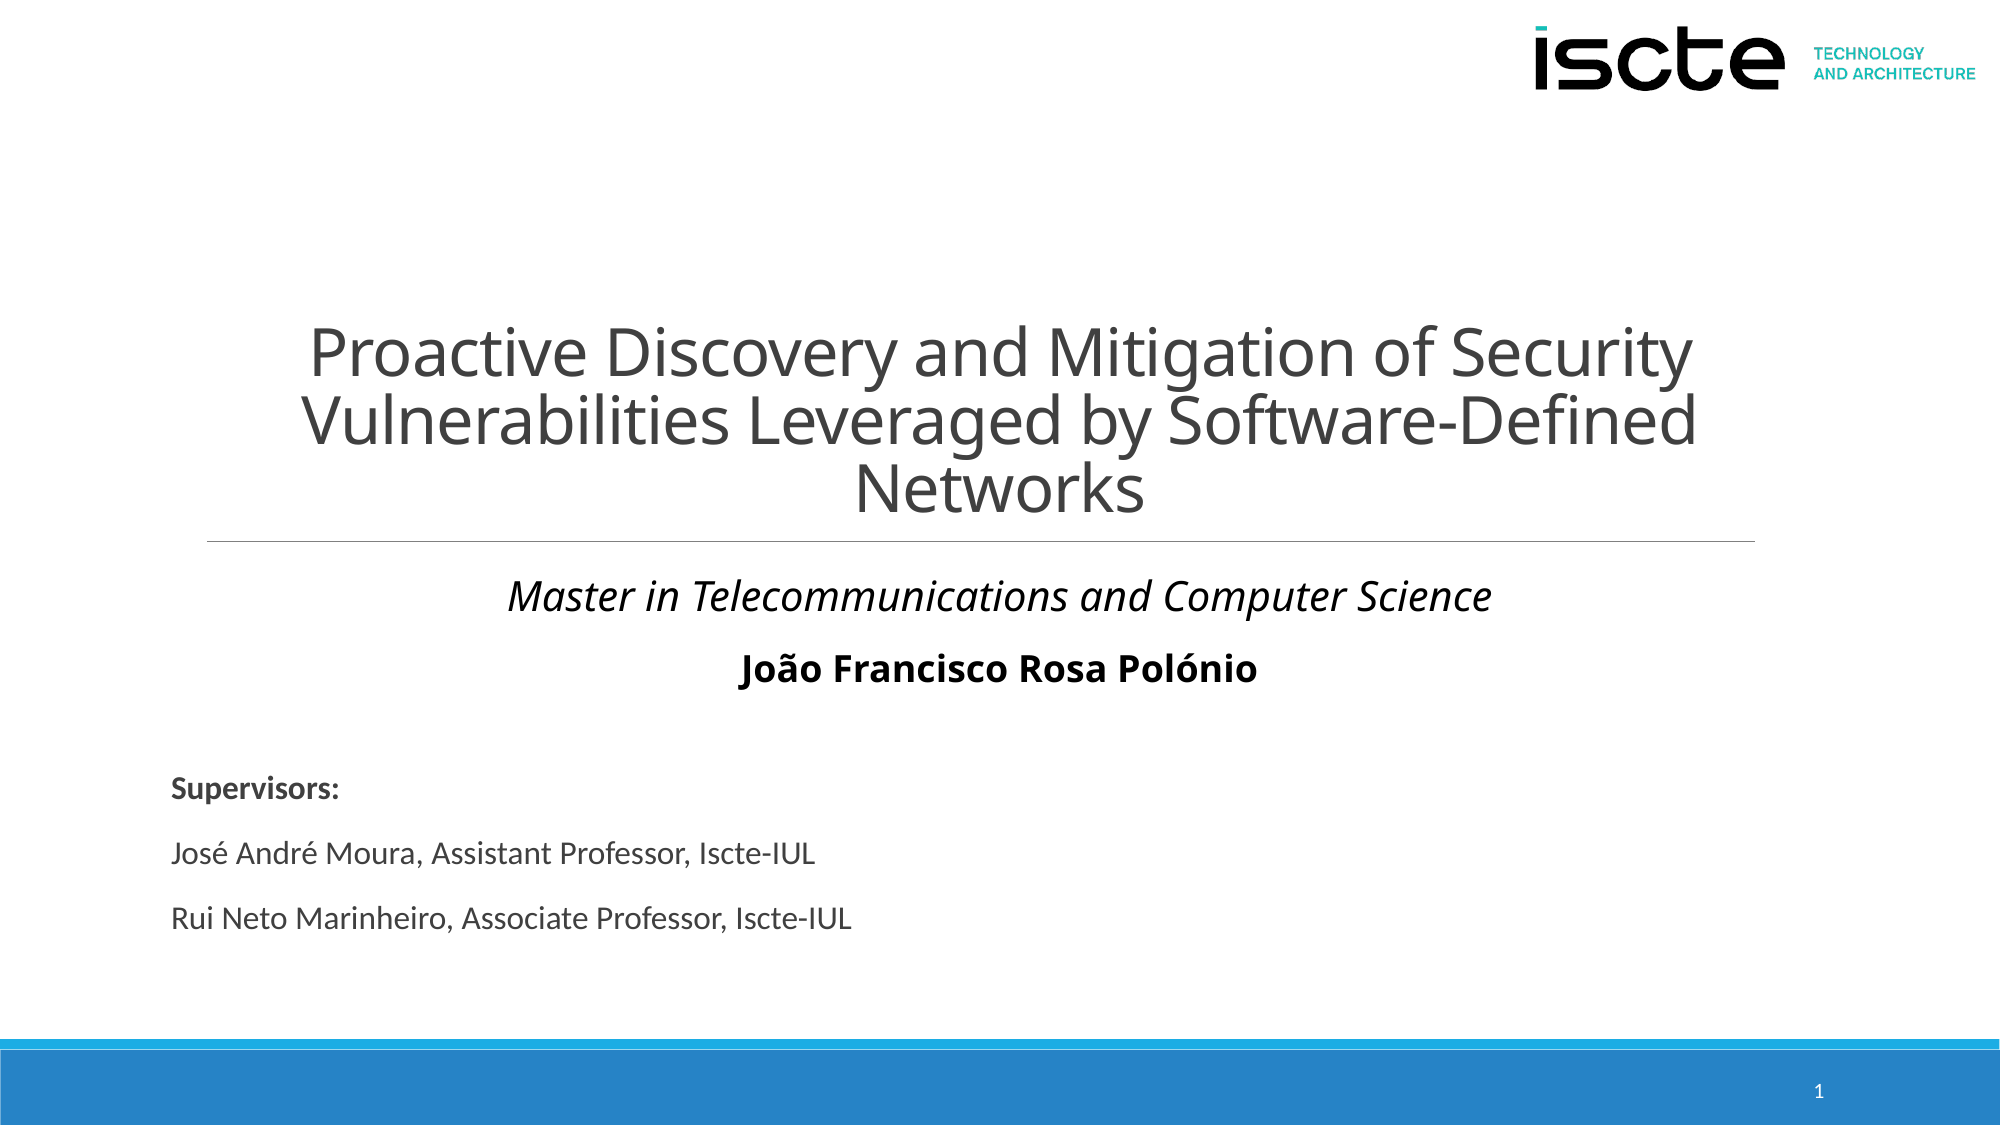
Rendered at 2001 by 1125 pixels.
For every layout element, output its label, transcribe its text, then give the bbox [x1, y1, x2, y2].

slide_number 1 [1624, 1059, 1840, 1120]
text_box Master in Telecommunications and Computer Science João Francisco Rosa Polónio [193, 562, 1806, 698]
subtitle Supervisors: José André Moura, Assistant Professor, Iscte-IUL Rui Neto Marinheiro, Associate Professor, Iscte-IUL [156, 763, 1806, 997]
picture [1510, 0, 2000, 125]
title Proactive Discovery and Mitigation of Security Vulnerabilities Leveraged by Software-Defined Networks [174, 160, 1825, 535]
